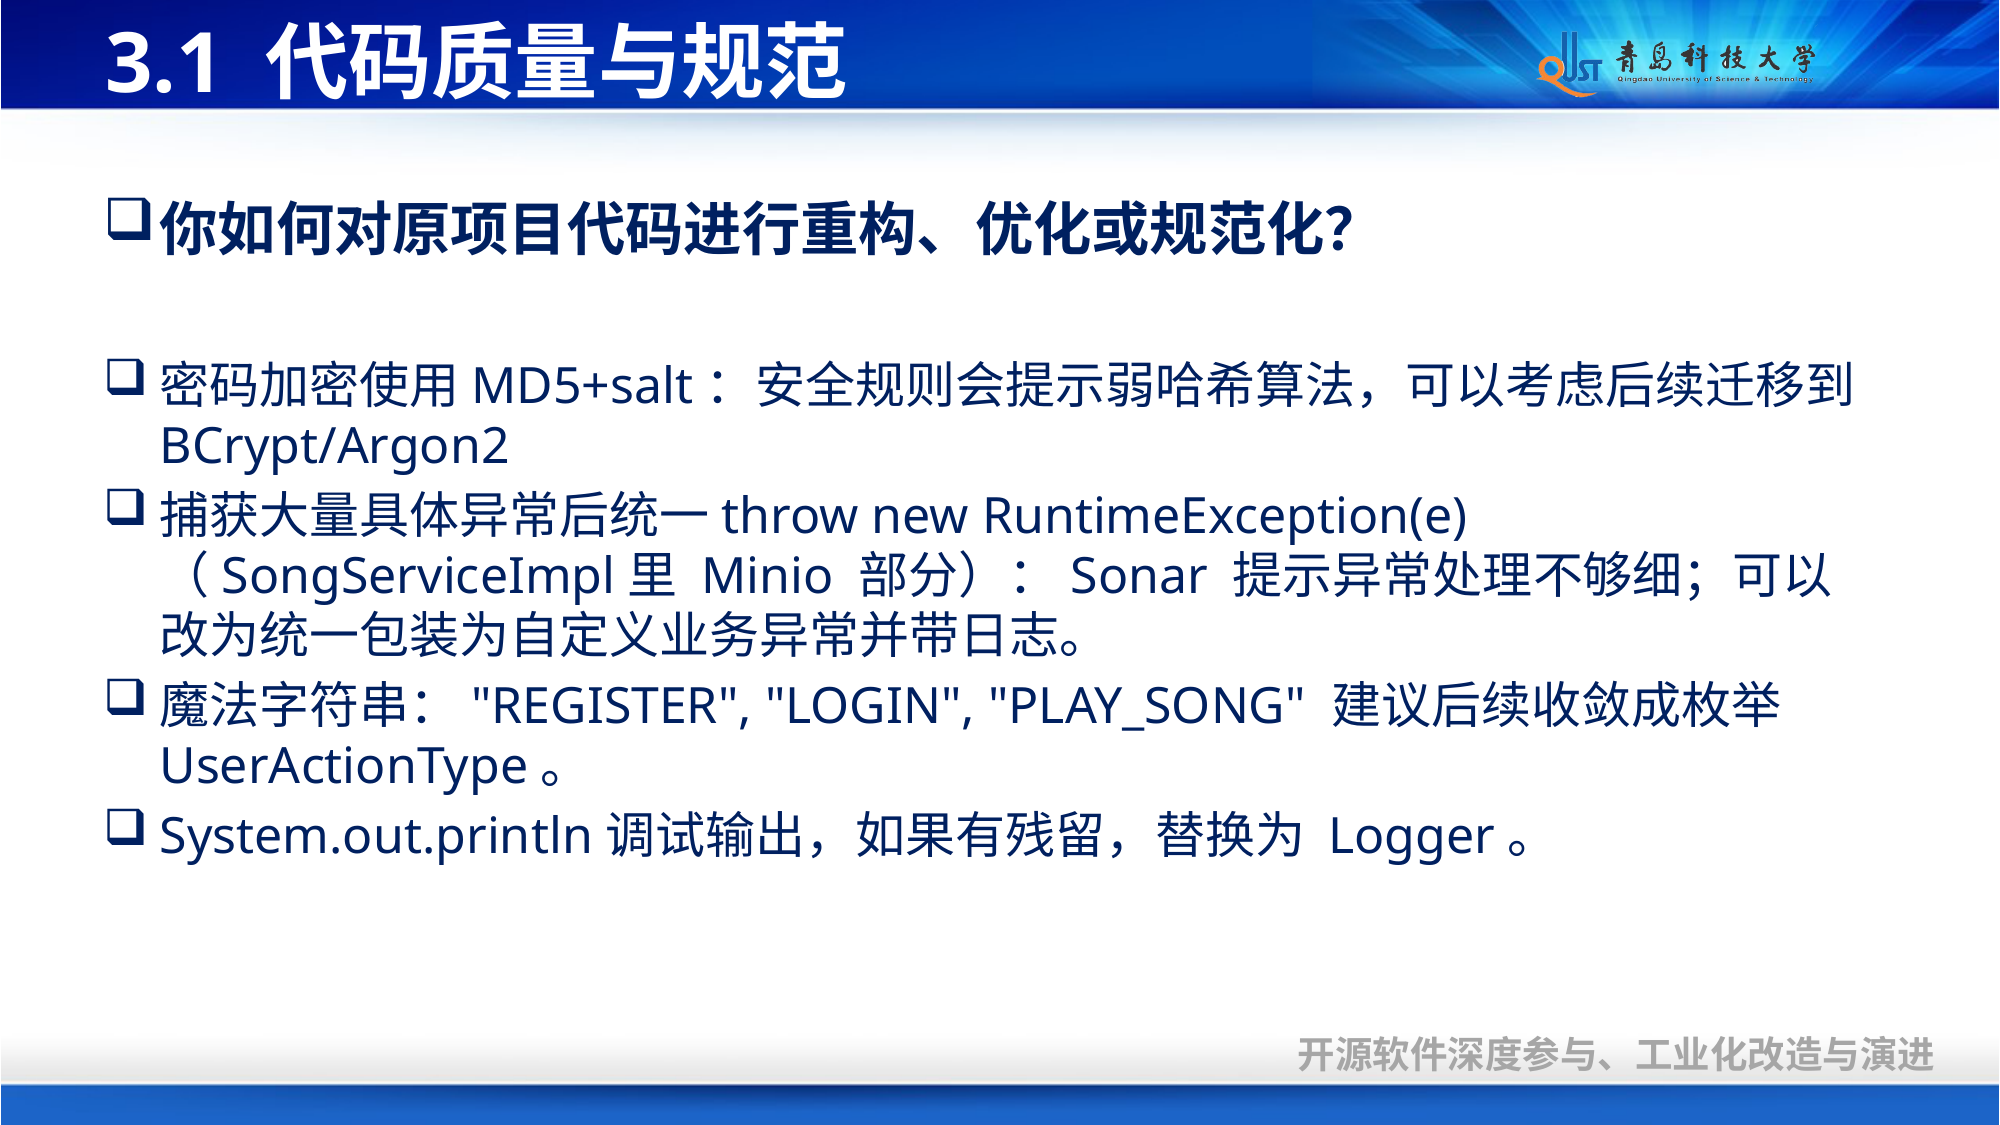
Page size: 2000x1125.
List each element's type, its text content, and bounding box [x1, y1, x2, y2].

list 你如何对原项目代码进行重构、优化或规范化？ 密码加密使用MD5+salt：安全规则会提示弱哈希算法，可以考虑后续迁移到BCrypt/Argon2 捕获大量具体异常后统一throw new RuntimeException(e)（SongServiceImpl里 Minio 部分）：Sonar 提示异常处理不够细；可以改为统一包装为自定义业务异常并带日志。 魔法字符串："REGISTER", "LOGIN", "PLAY_SONG" 建议后续收敛成枚举UserActionType。 System.out.println调试输出，如果有残留，替换为 Logger。 [88, 184, 1880, 1012]
title 3.1 代码质量与规范 [90, 1, 1880, 118]
picture [1, 0, 1999, 1125]
